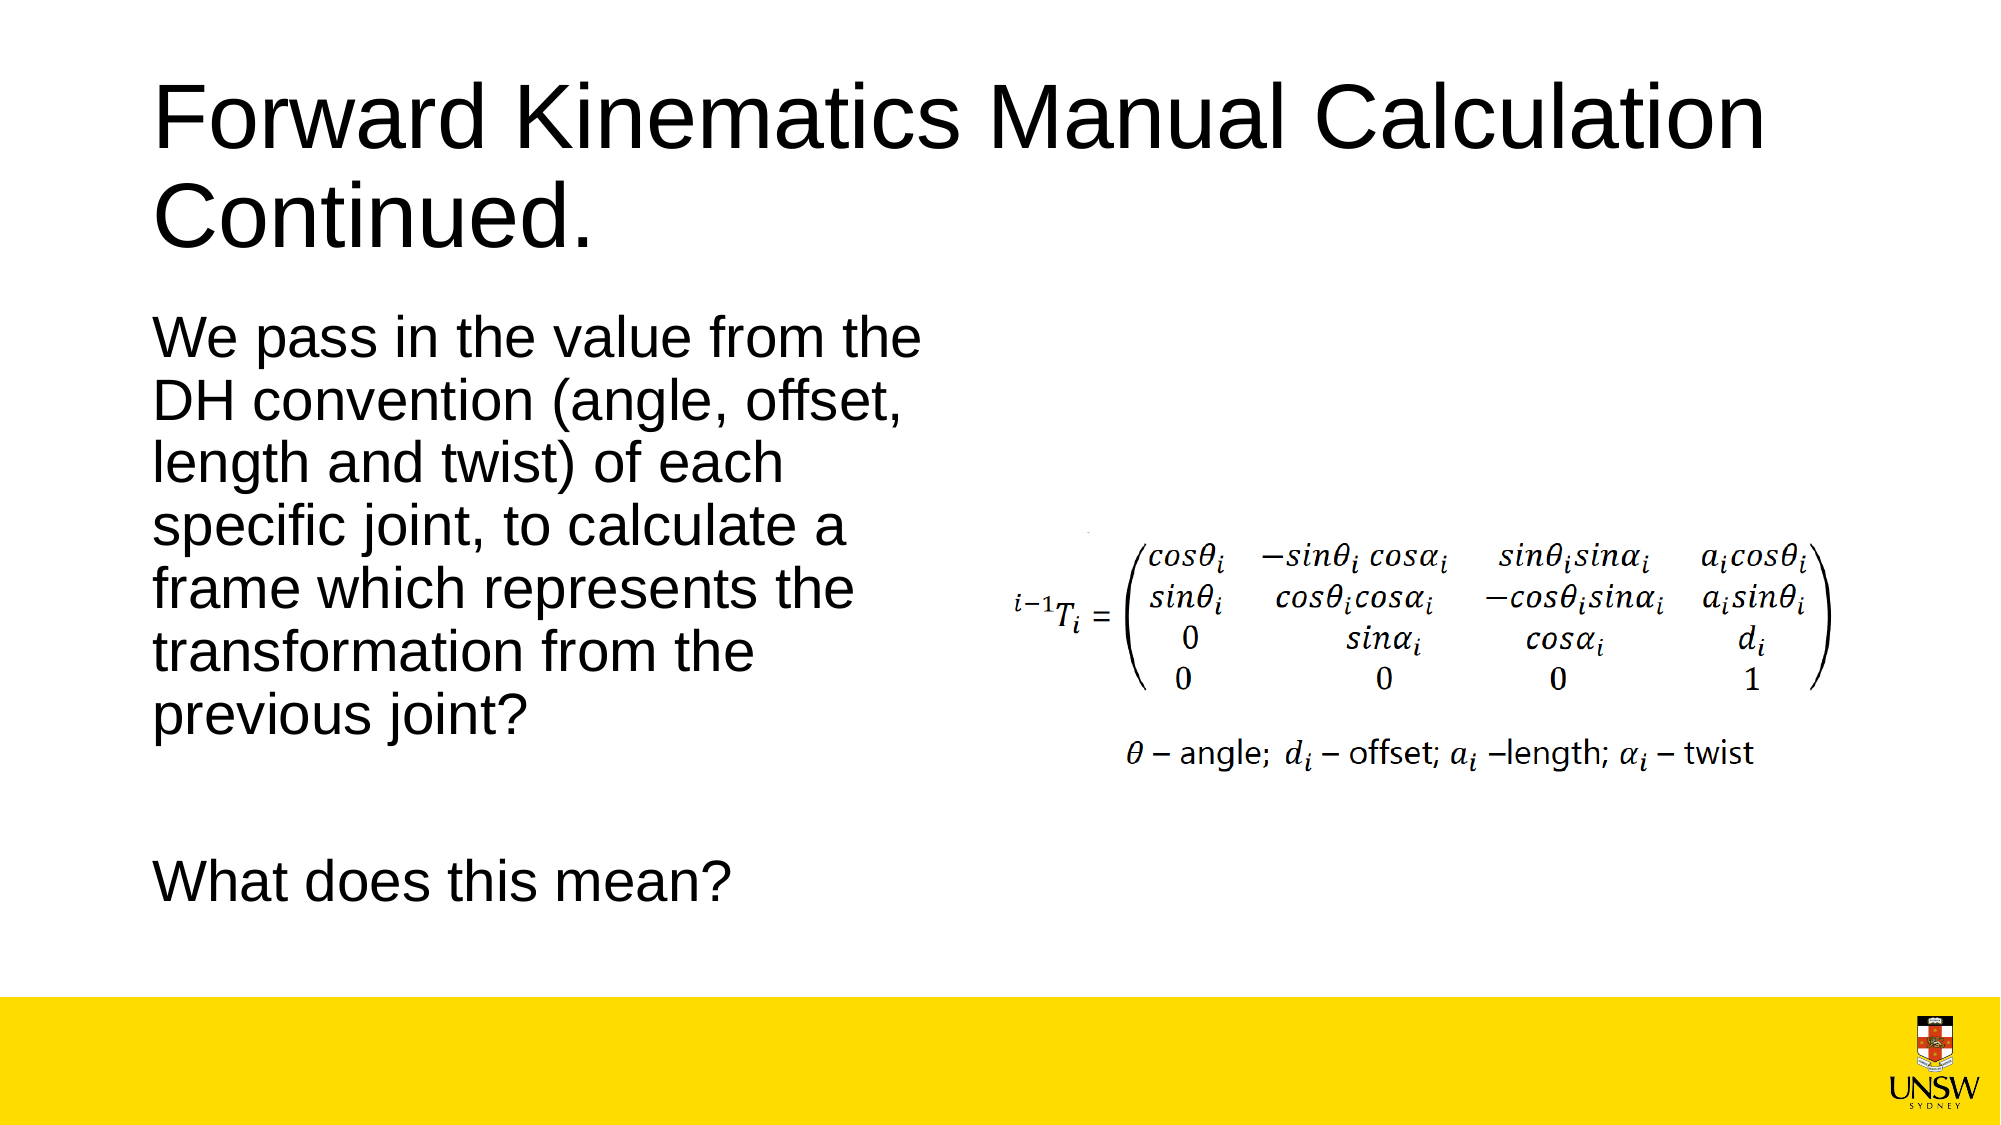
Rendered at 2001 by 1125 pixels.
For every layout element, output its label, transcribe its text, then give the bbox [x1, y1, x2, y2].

picture [1890, 1016, 1980, 1109]
list We pass in the value from the DH convention (angle, offset, length and twist) of each specific joint, to calculate a frame which represents the transformation from the previous joint? What does this mean? [137, 299, 988, 1014]
picture [1012, 531, 1863, 781]
title Forward Kinematics Manual Calculation Continued. [137, 59, 1863, 278]
